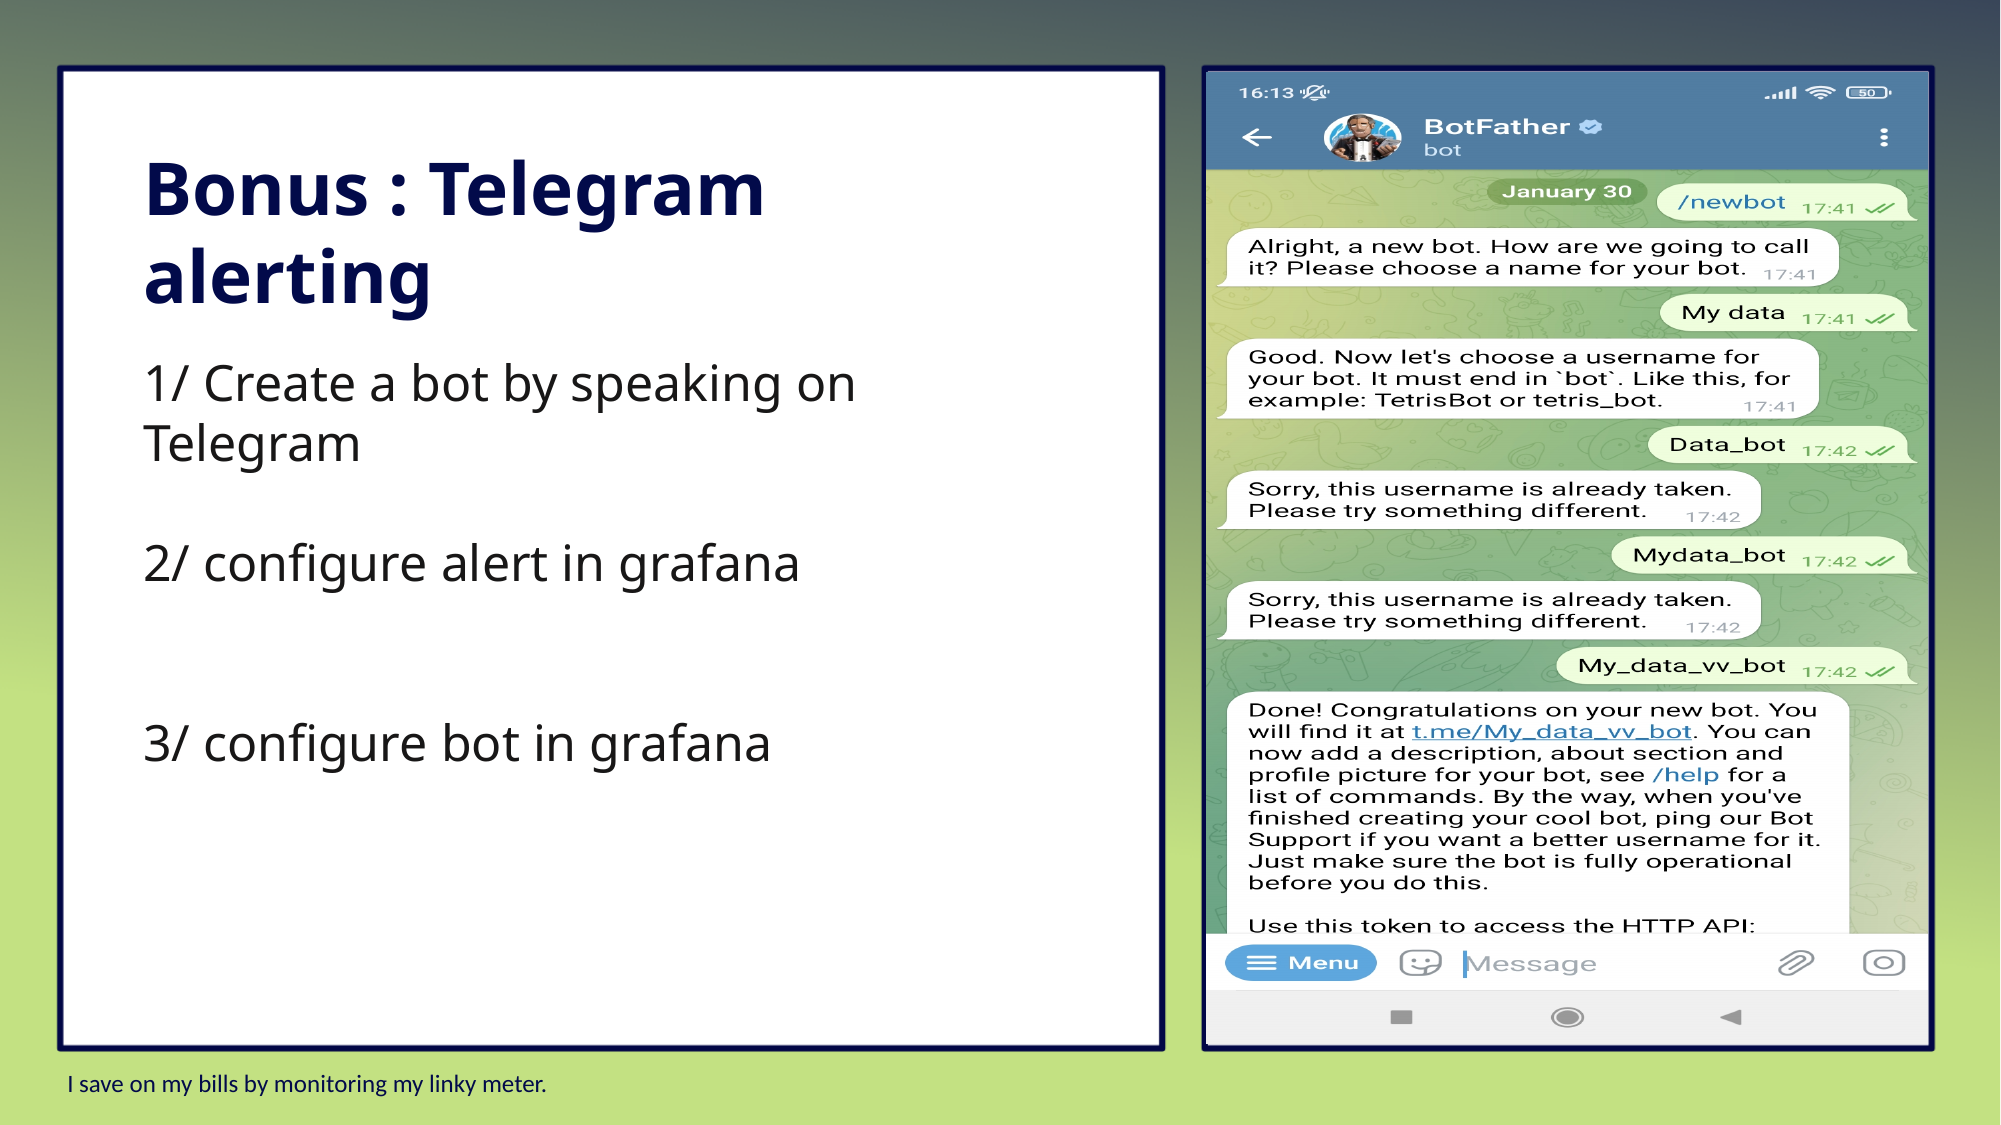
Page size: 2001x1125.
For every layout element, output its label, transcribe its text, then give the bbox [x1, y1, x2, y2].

text_box I save on my bills by monitoring my linky meter. [52, 1060, 1053, 1106]
text_box 1/ Create a bot by speaking on Telegram 2/ configure alert in grafana 3/ configure bot in grafana [128, 343, 898, 779]
picture [0, 0, 2001, 1125]
text_box Bonus : Telegram alerting [128, 135, 1092, 326]
